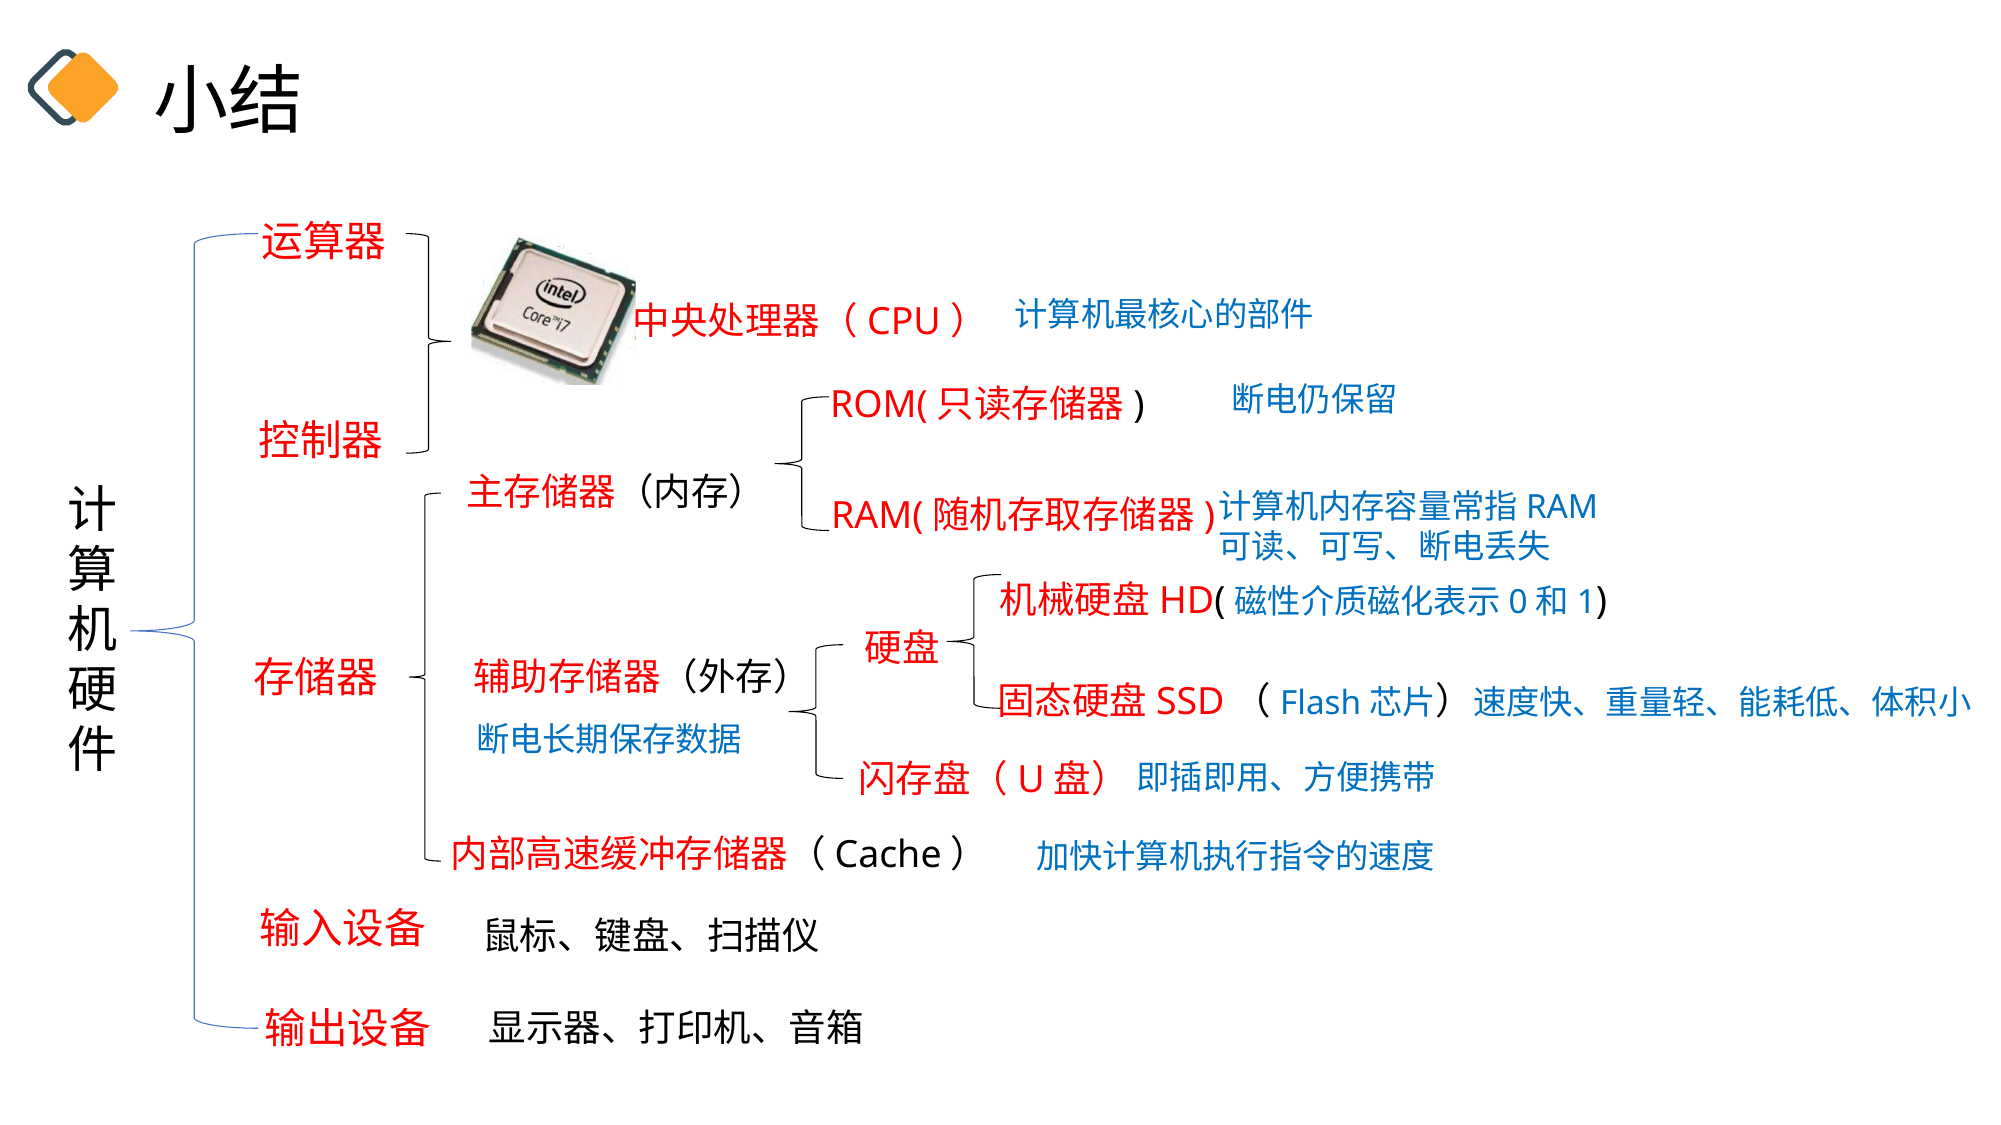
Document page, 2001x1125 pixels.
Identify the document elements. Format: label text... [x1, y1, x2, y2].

text_box 计算机最核心的部件 [1000, 285, 1329, 341]
text_box 固态硬盘SSD（Flash芯片）速度快、重量轻、能耗低、体积小 [982, 669, 2000, 730]
text_box 鼠标、键盘、扫描仪 [467, 904, 835, 965]
text_box 加快计算机执行指令的速度 [1021, 827, 1451, 883]
text_box 显示器、打印机、音箱 [474, 996, 879, 1056]
text_box 硬盘 [850, 616, 955, 677]
text_box 内部高速缓冲存储器（Cache） [435, 822, 1003, 883]
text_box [471, 234, 993, 385]
text_box 输入设备 [259, 894, 442, 960]
text_box 控制器 [259, 406, 399, 472]
text_box 小结 [139, 44, 365, 150]
text_box [408, 492, 441, 862]
text_box 存储器 [259, 643, 394, 709]
text_box 即插即用、方便携带 [1122, 748, 1452, 804]
text_box 机械硬盘HD(磁性介质磁化表示0和1) [985, 568, 1622, 629]
text_box ROM(只读存储器) [815, 372, 1160, 432]
text_box 辅助存储器（外存） [458, 645, 821, 706]
text_box [131, 233, 259, 1029]
text_box 计算机硬件 [52, 470, 131, 785]
text_box [788, 644, 844, 779]
text_box 断电仍保留 [1216, 370, 1413, 426]
text_box 运算器 [246, 207, 402, 272]
text_box [405, 233, 452, 454]
text_box 输出设备 [249, 994, 447, 1059]
text_box 断电长期保存数据 [461, 710, 758, 766]
text_box RAM(随机存取存储器) [816, 483, 1204, 544]
text_box 主存储器（内存） [451, 460, 782, 521]
text_box [774, 396, 830, 531]
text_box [38, 59, 111, 116]
text_box 闪存盘（U盘） [843, 747, 1144, 808]
text_box [946, 574, 1002, 708]
text_box 计算机内存容量常指RAM 可读、可写、断电丢失 [1204, 478, 1613, 568]
